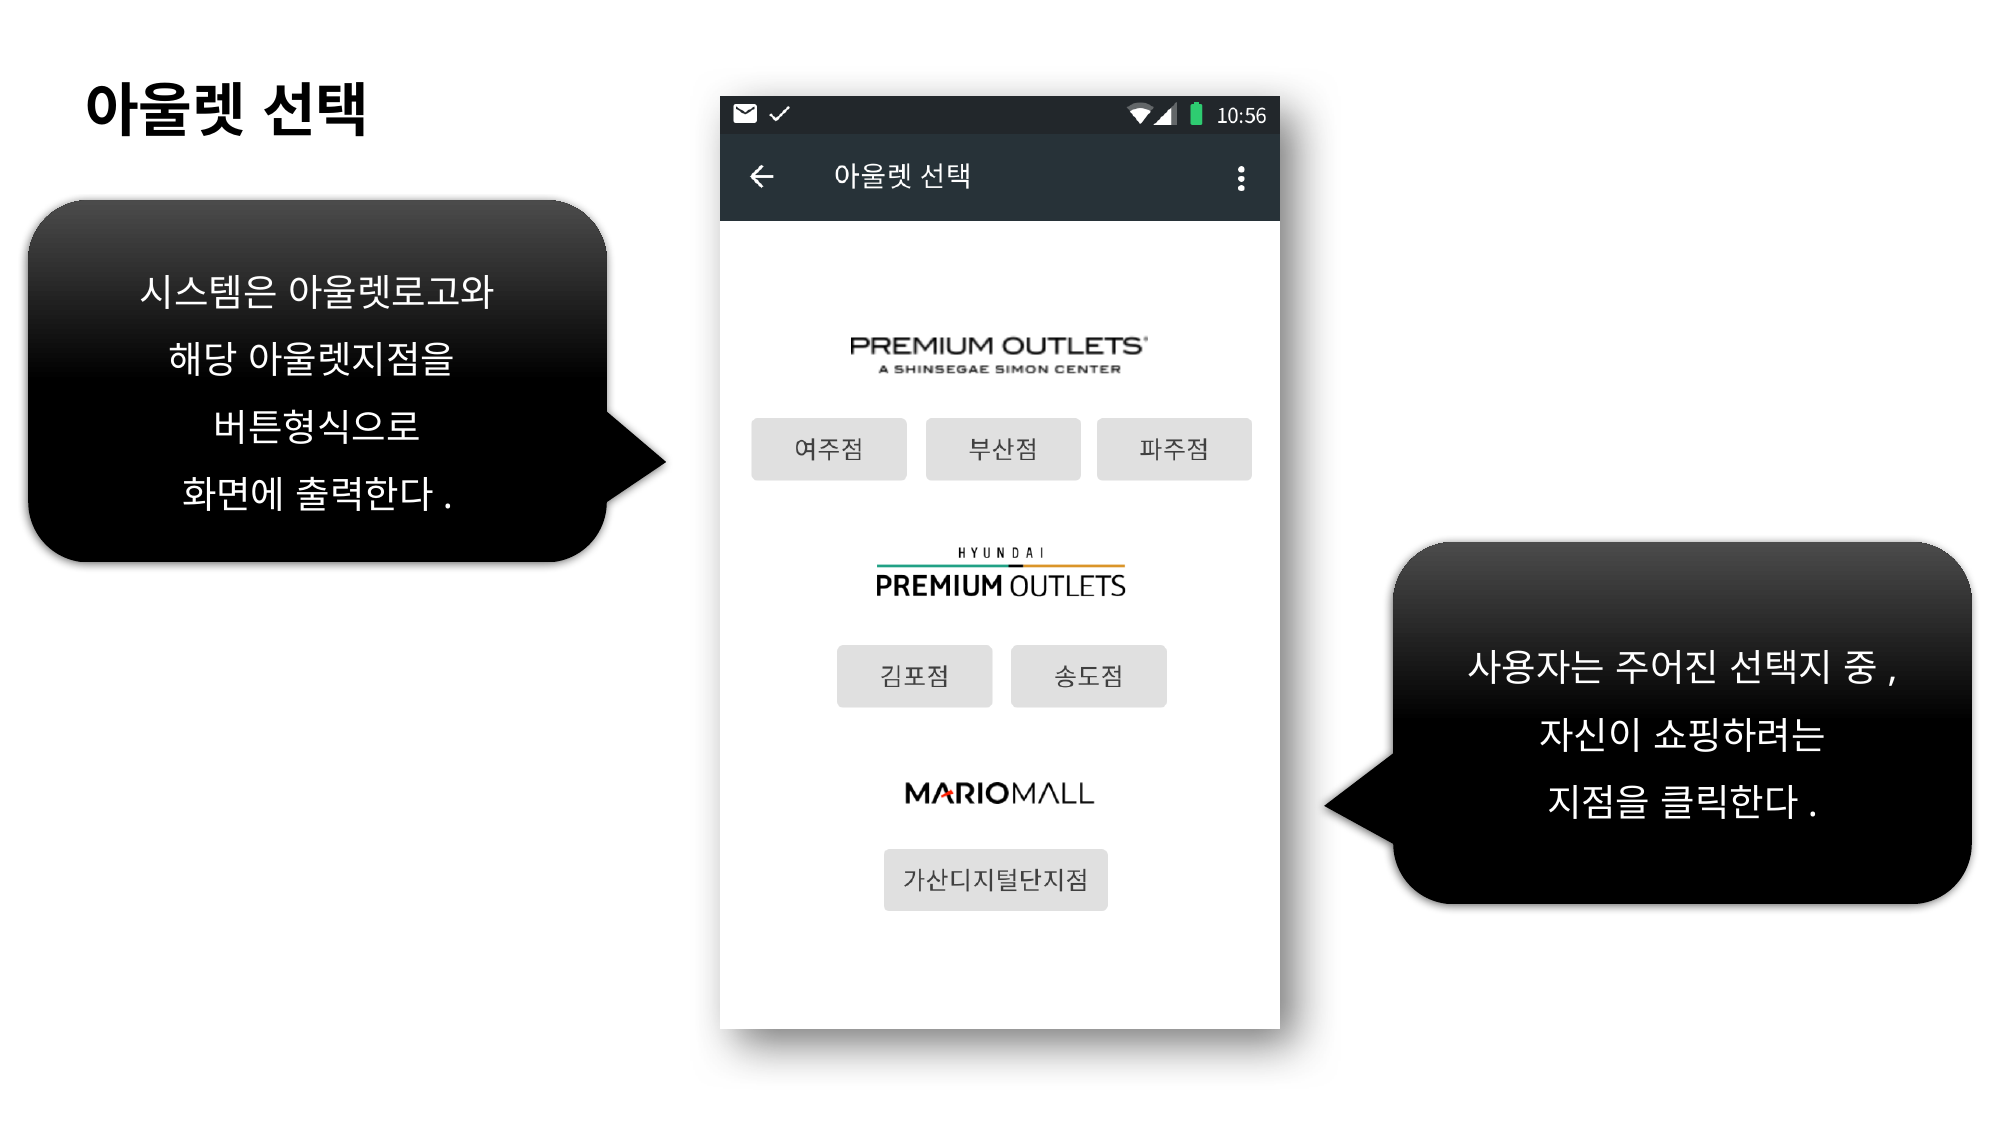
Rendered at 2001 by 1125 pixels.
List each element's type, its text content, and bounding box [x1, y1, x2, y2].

text_box 아울렛 선택 [70, 65, 425, 151]
text_box 시스템은 아울렛로고와 해당 아울렛지점을 버튼형식으로 화면에 출력한다. [28, 200, 667, 563]
picture [720, 96, 1280, 1029]
text_box 사용자는 주어진 선택지 중, 자신이 쇼핑하려는 지점을 클릭한다. [1324, 542, 1972, 905]
